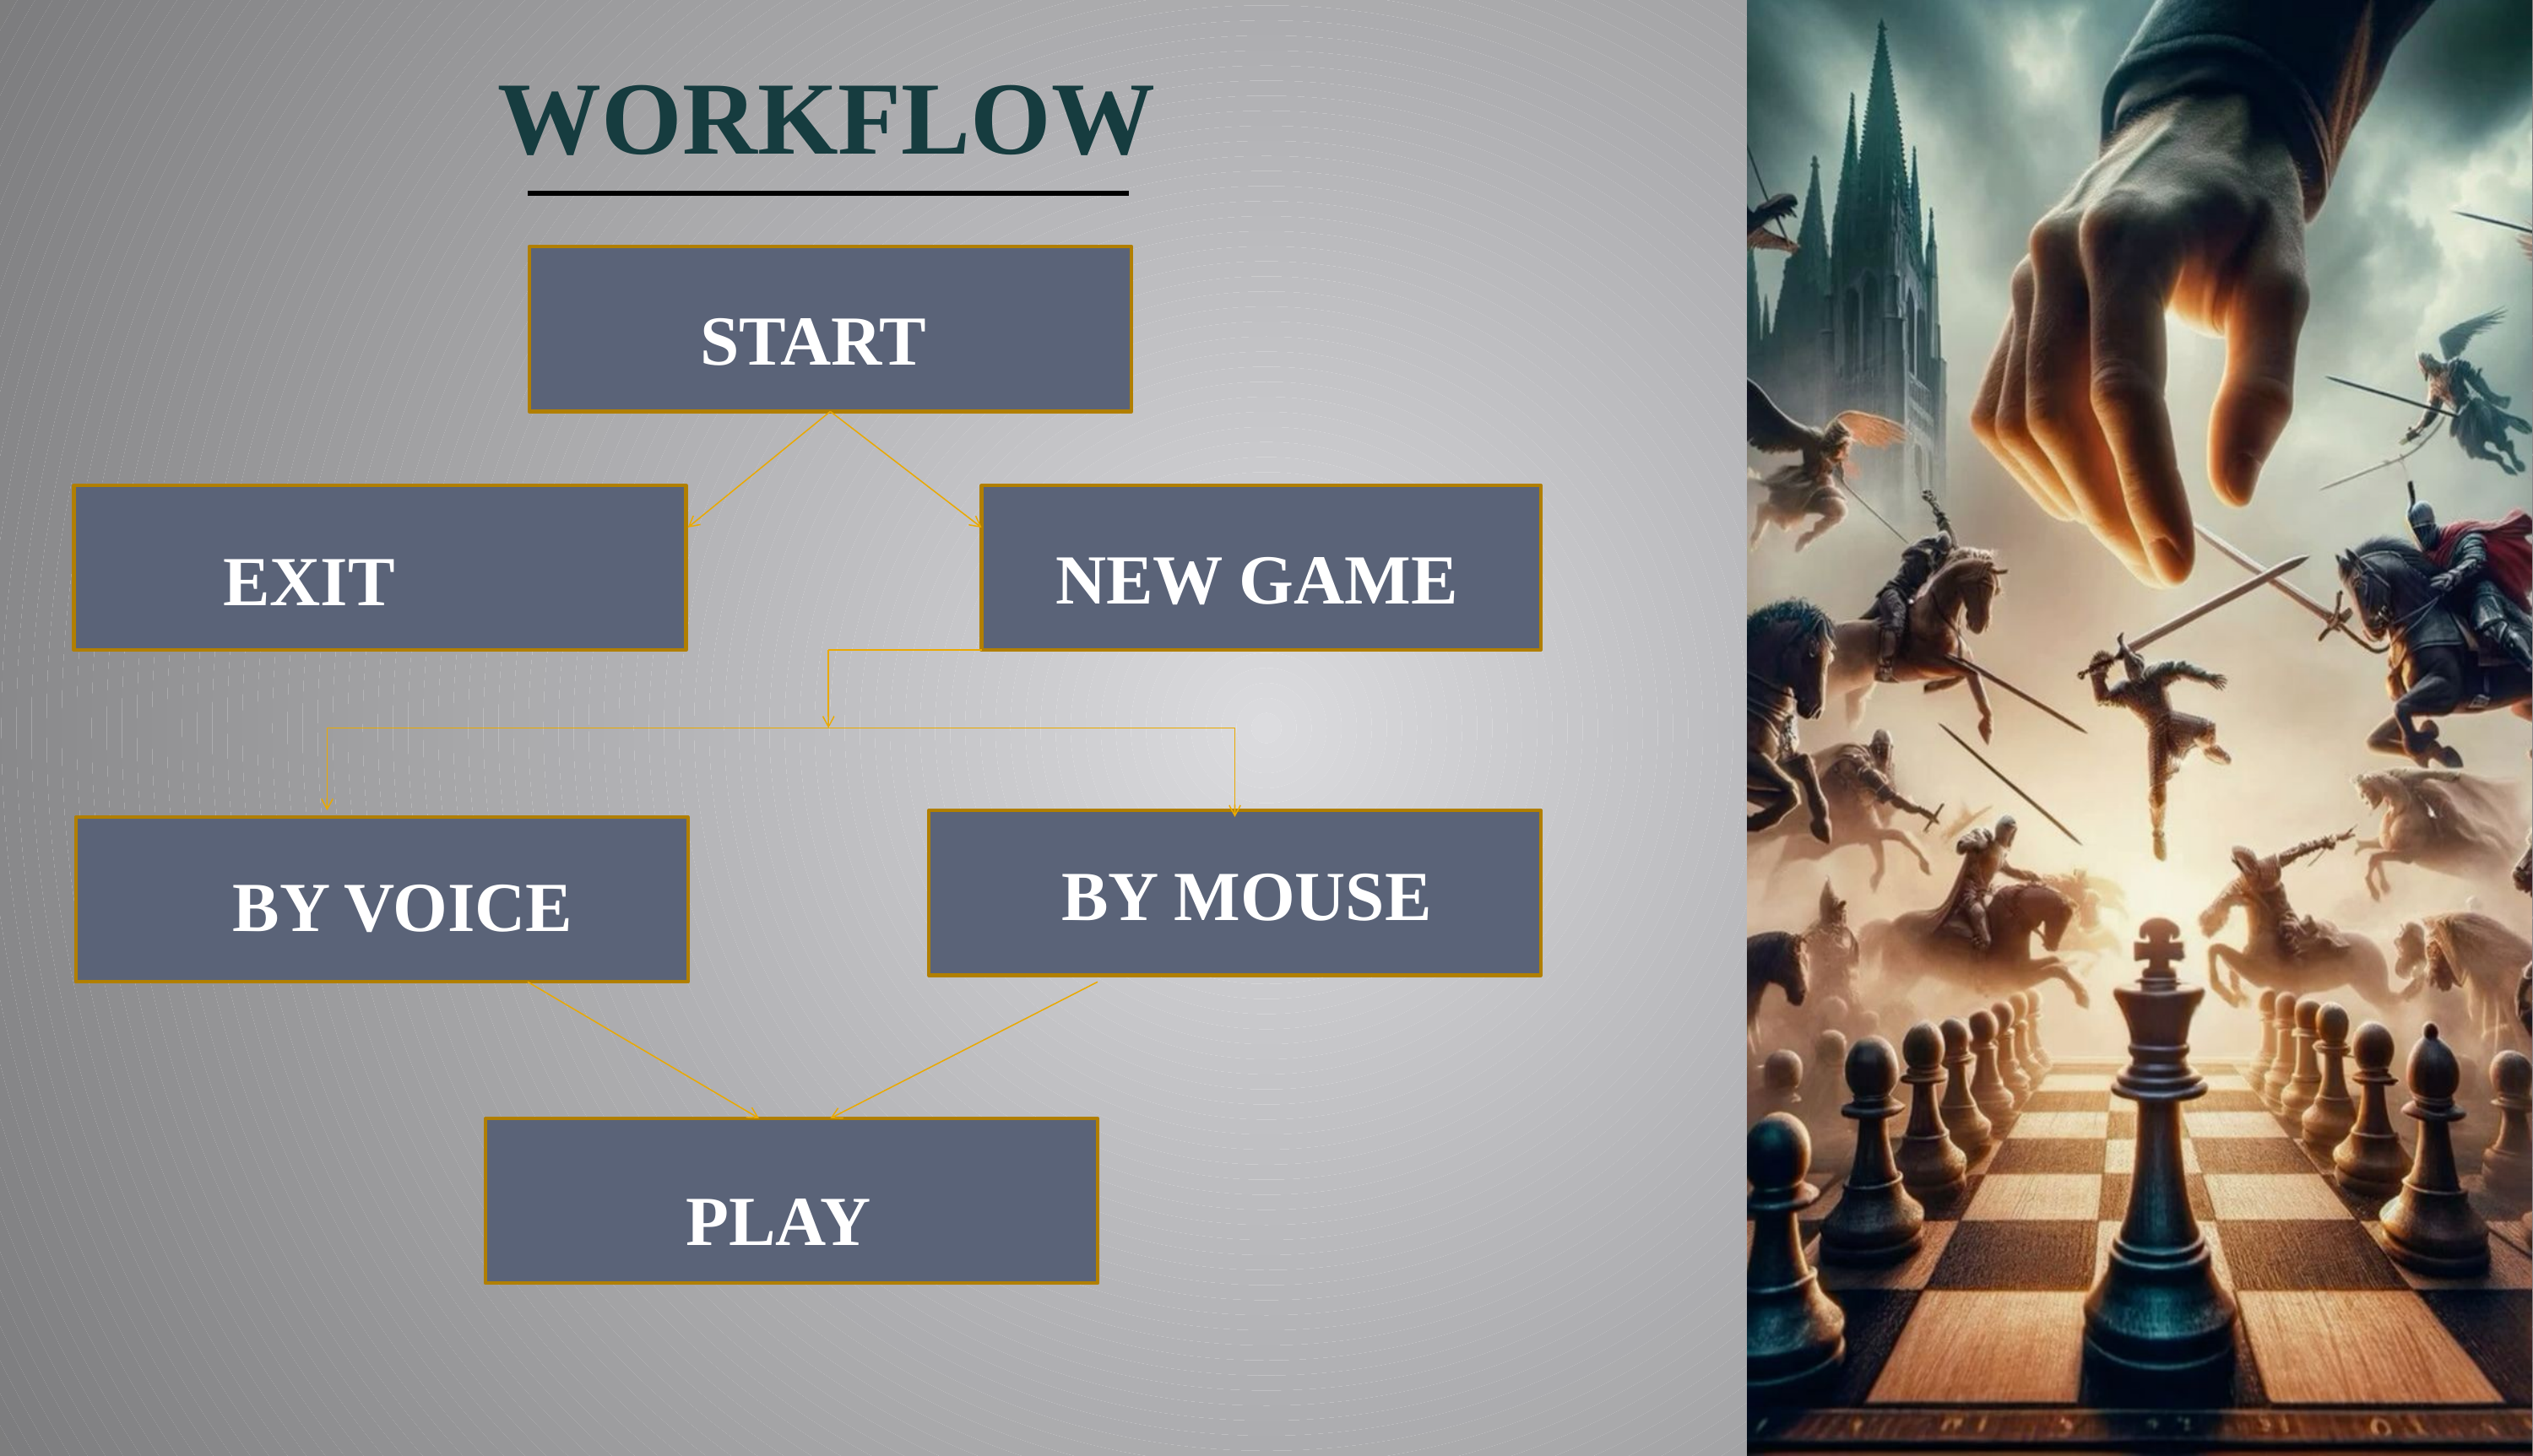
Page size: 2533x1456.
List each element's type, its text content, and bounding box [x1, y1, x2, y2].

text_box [527, 982, 760, 1119]
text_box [830, 411, 982, 528]
text_box [927, 809, 1543, 977]
text_box BY VOICE [220, 854, 633, 952]
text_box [687, 411, 828, 528]
text_box NEW GAME [1043, 528, 1541, 625]
picture [1747, 0, 2532, 1456]
text_box WORKFLOW [485, 44, 1636, 245]
text_box PLAY [673, 1168, 1080, 1266]
text_box BY MOUSE [1049, 843, 1466, 941]
text_box [72, 484, 688, 652]
text_box [528, 245, 1133, 414]
text_box START [687, 288, 1027, 386]
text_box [830, 982, 1098, 1119]
text_box [484, 1117, 1099, 1285]
text_box [74, 815, 690, 983]
text_box [979, 484, 1543, 652]
text_box EXIT [210, 529, 624, 626]
